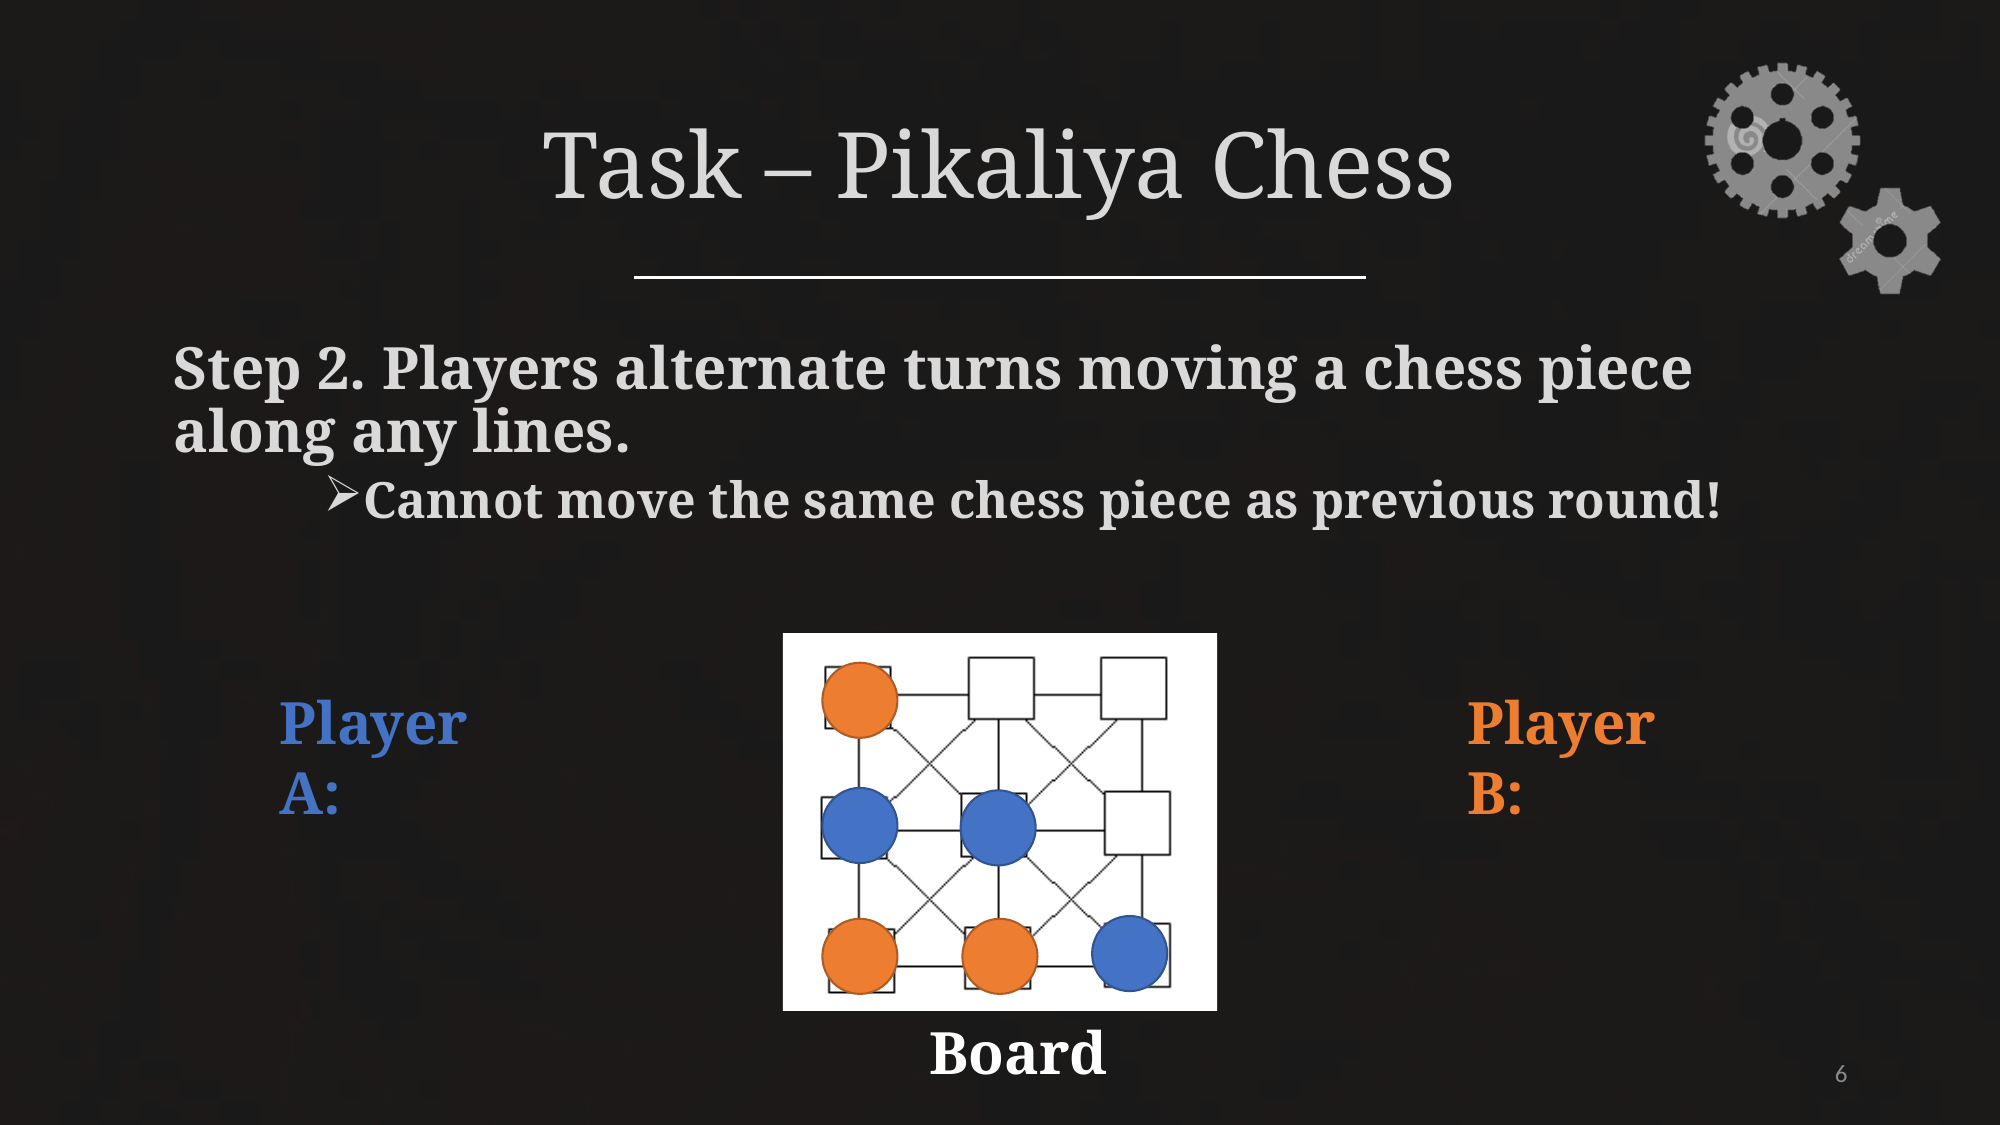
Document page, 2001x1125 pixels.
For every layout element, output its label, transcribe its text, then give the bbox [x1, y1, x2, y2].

text_box Player A: [264, 679, 502, 834]
slide_number 6 [1412, 1042, 1863, 1103]
text_box Step 2. Players alternate turns moving a chess piece along any lines. Cannot move the same chess piece as previous round! [158, 331, 1812, 1047]
text_box Player B: [1452, 679, 1706, 834]
title Task – Pikaliya Chess [137, 59, 1811, 278]
picture [1695, 34, 1949, 306]
text_box Board [914, 1011, 1168, 1094]
picture [782, 633, 1218, 1011]
